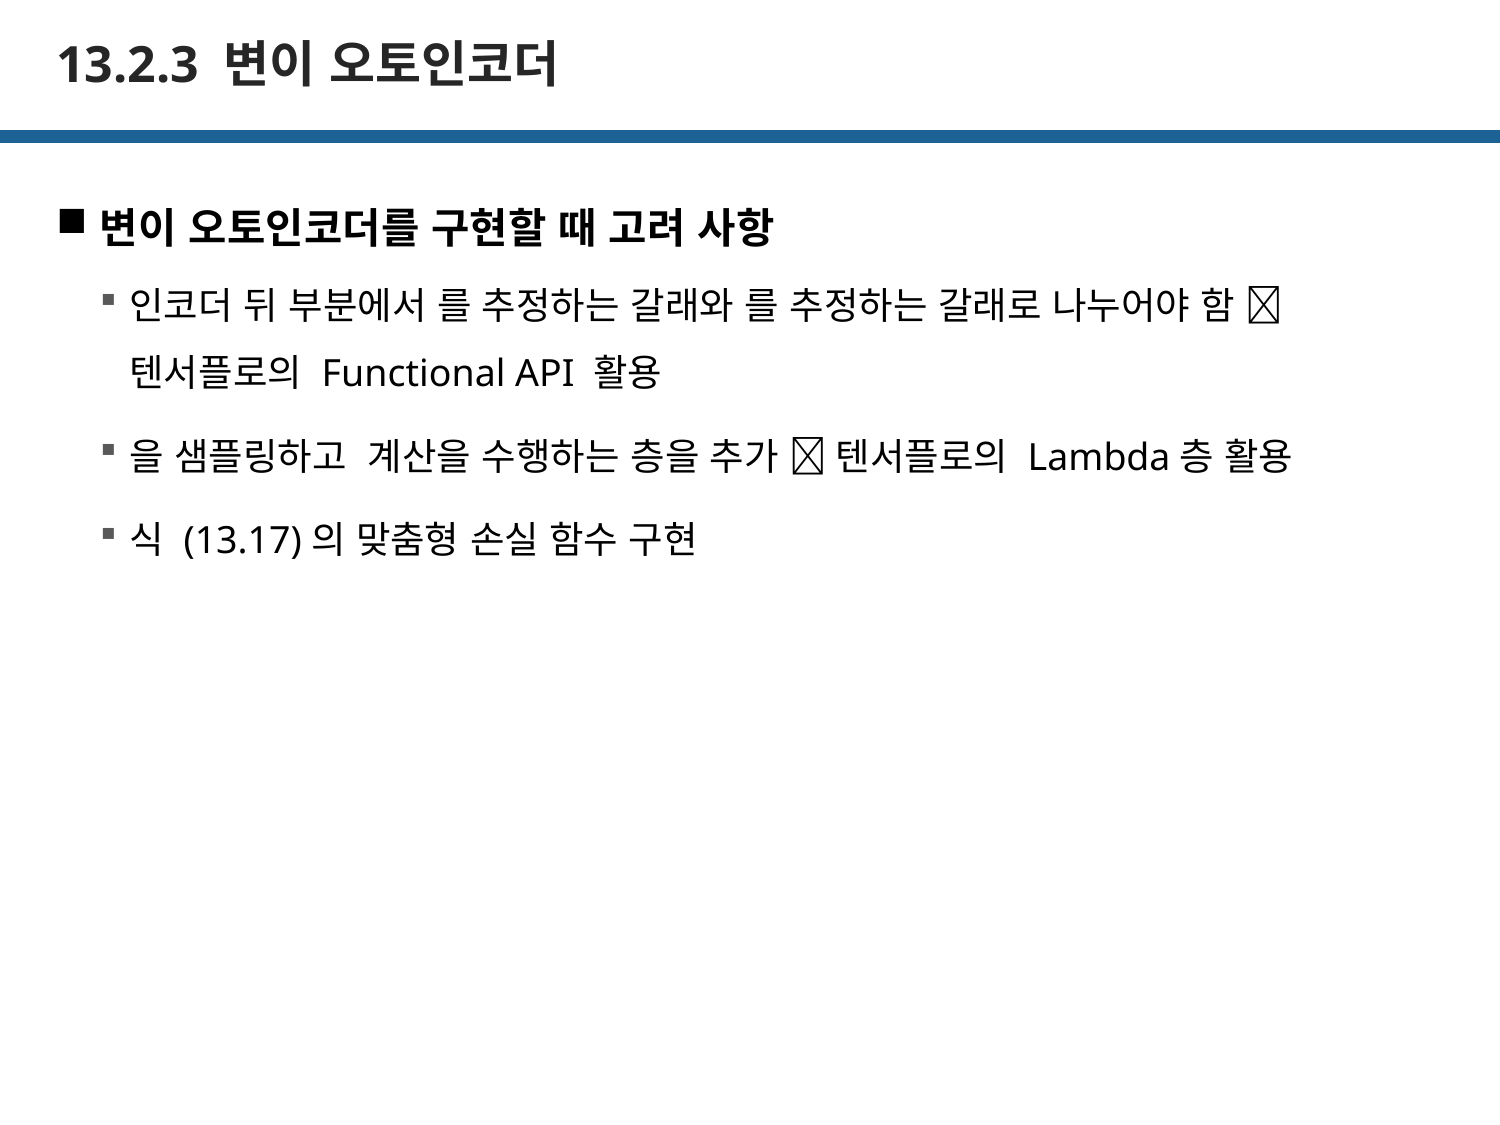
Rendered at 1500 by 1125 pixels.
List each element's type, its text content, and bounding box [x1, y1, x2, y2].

title 13.2.3 변이 오토인코더 [41, 17, 1282, 108]
